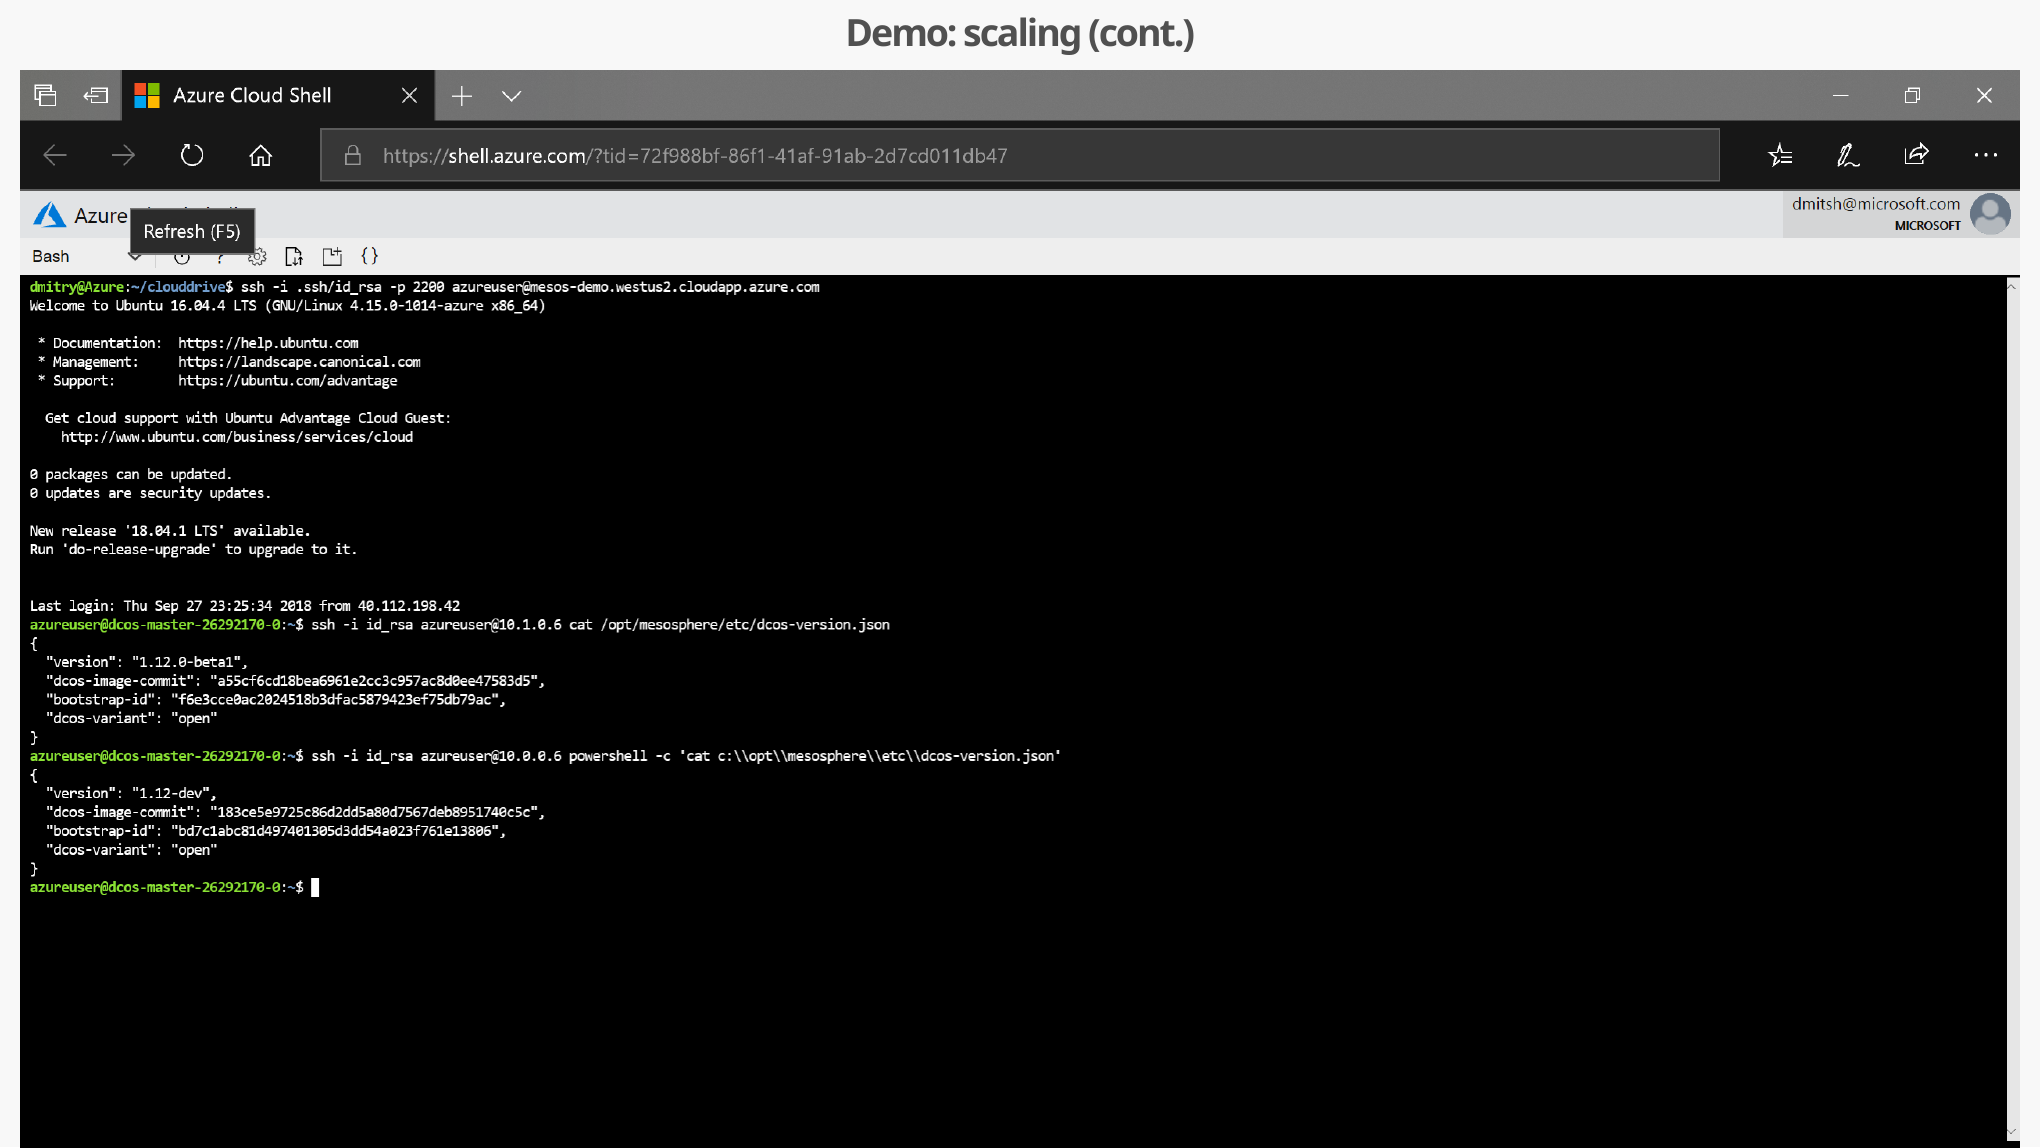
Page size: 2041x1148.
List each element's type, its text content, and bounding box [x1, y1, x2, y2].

text_box Demo: scaling (cont.) [45, 0, 1996, 49]
picture [19, 70, 2021, 1148]
